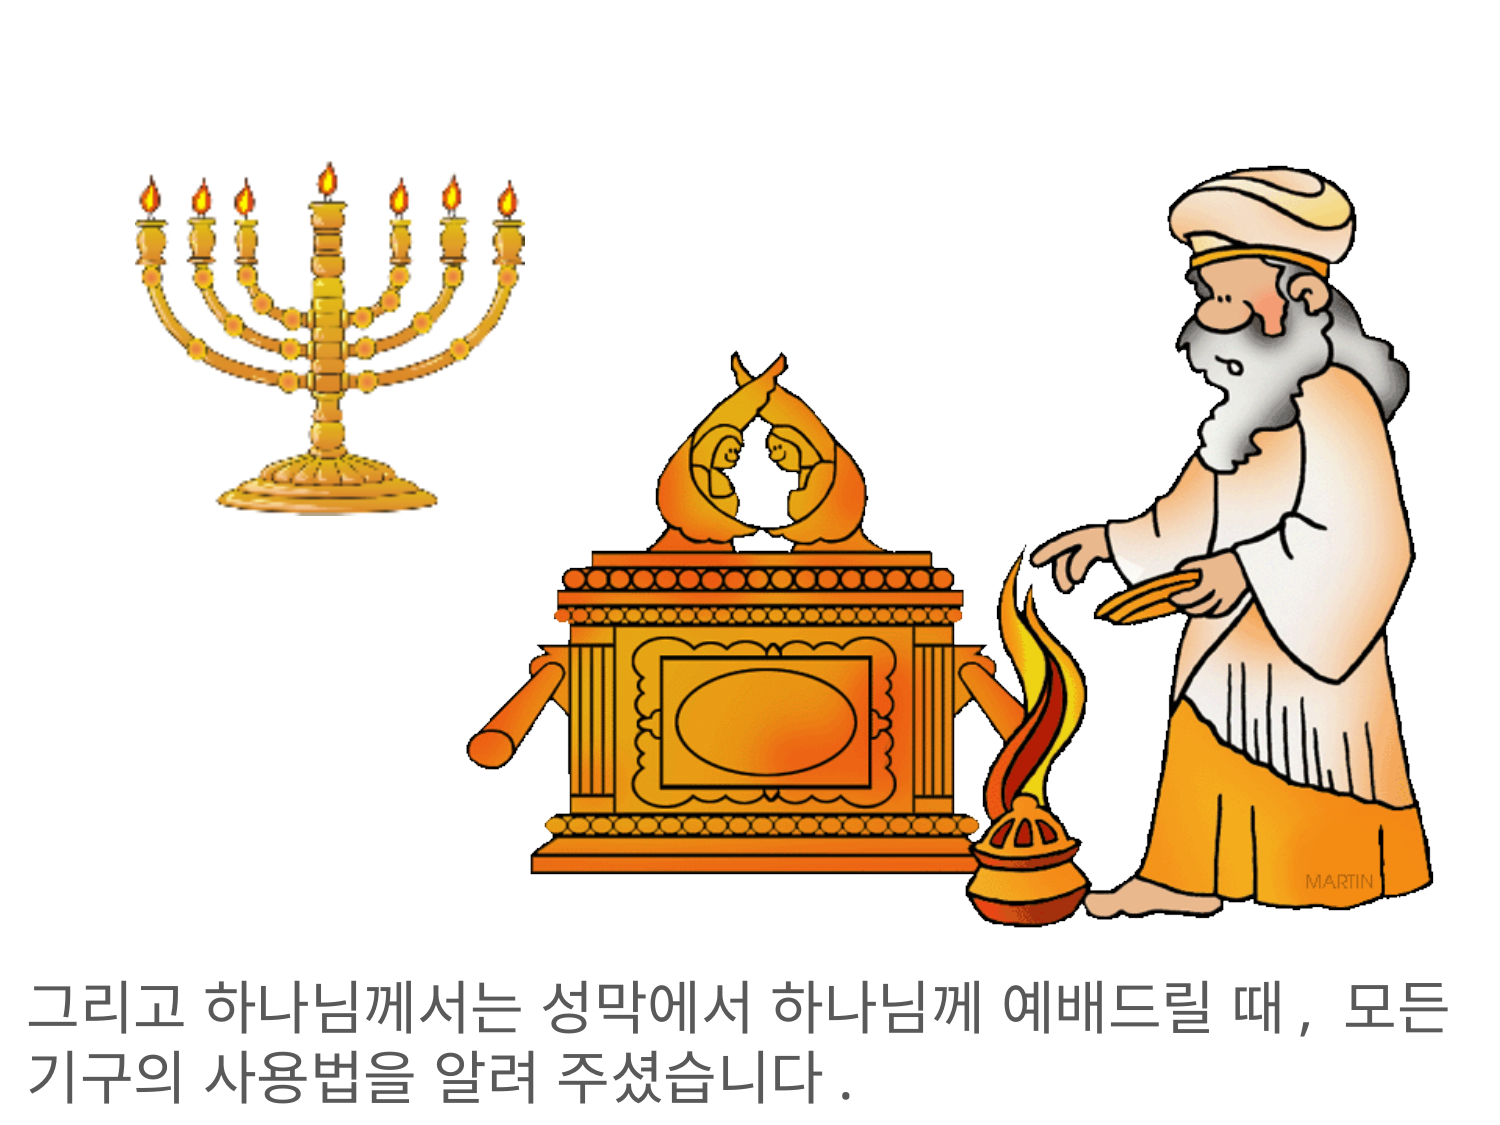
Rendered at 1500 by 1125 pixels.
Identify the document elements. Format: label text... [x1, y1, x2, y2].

picture [135, 144, 1468, 967]
text_box 그리고 하나님께서는 성막에서 하나님께 예배드릴 때, 모든 기구의 사용법을 알려 주셨습니다. [11, 964, 1498, 1119]
